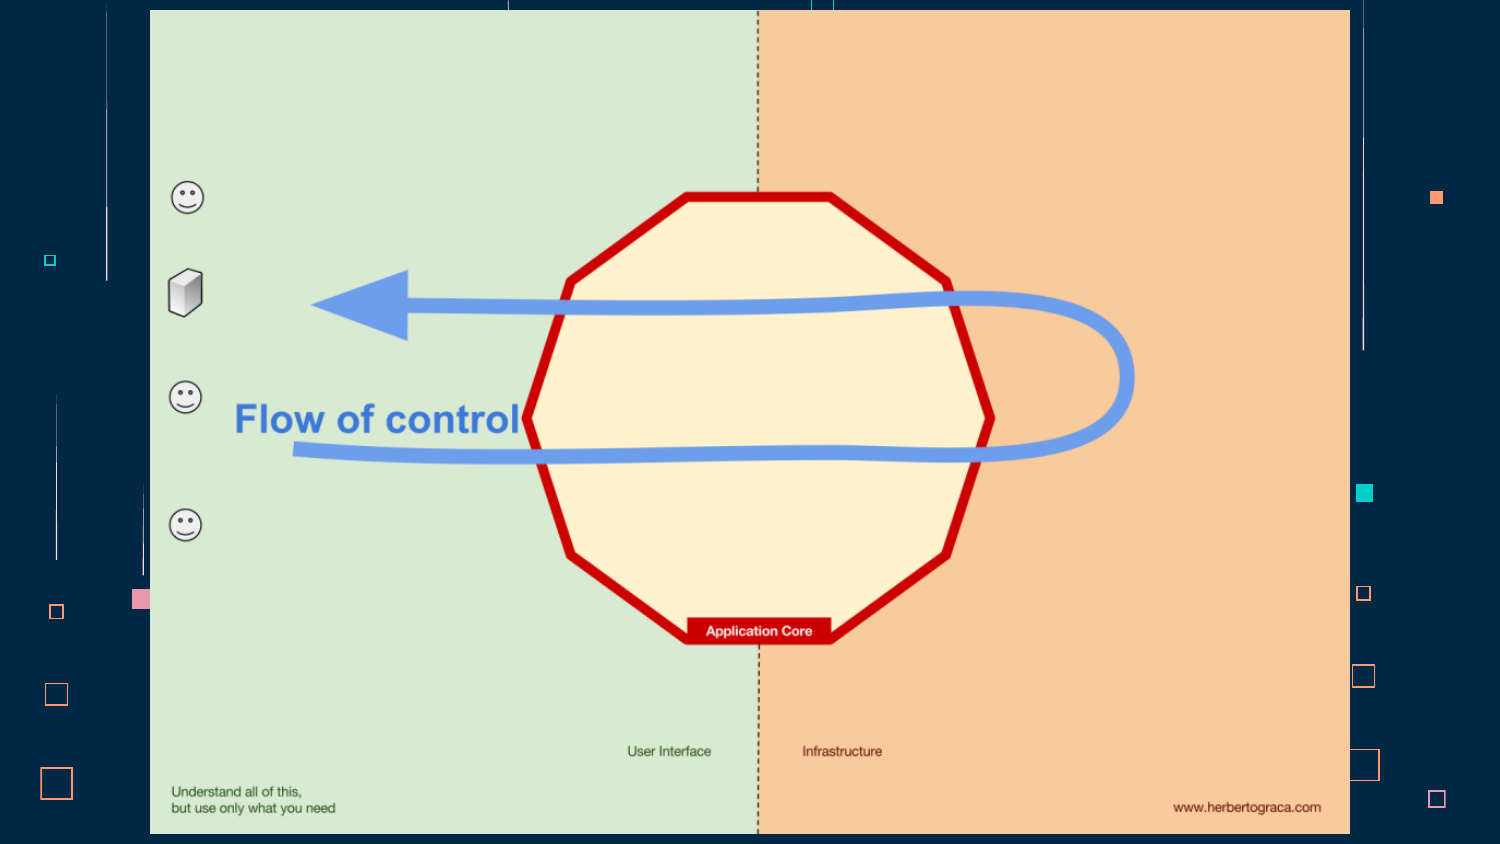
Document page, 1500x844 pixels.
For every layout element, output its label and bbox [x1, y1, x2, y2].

picture [149, 10, 1351, 834]
